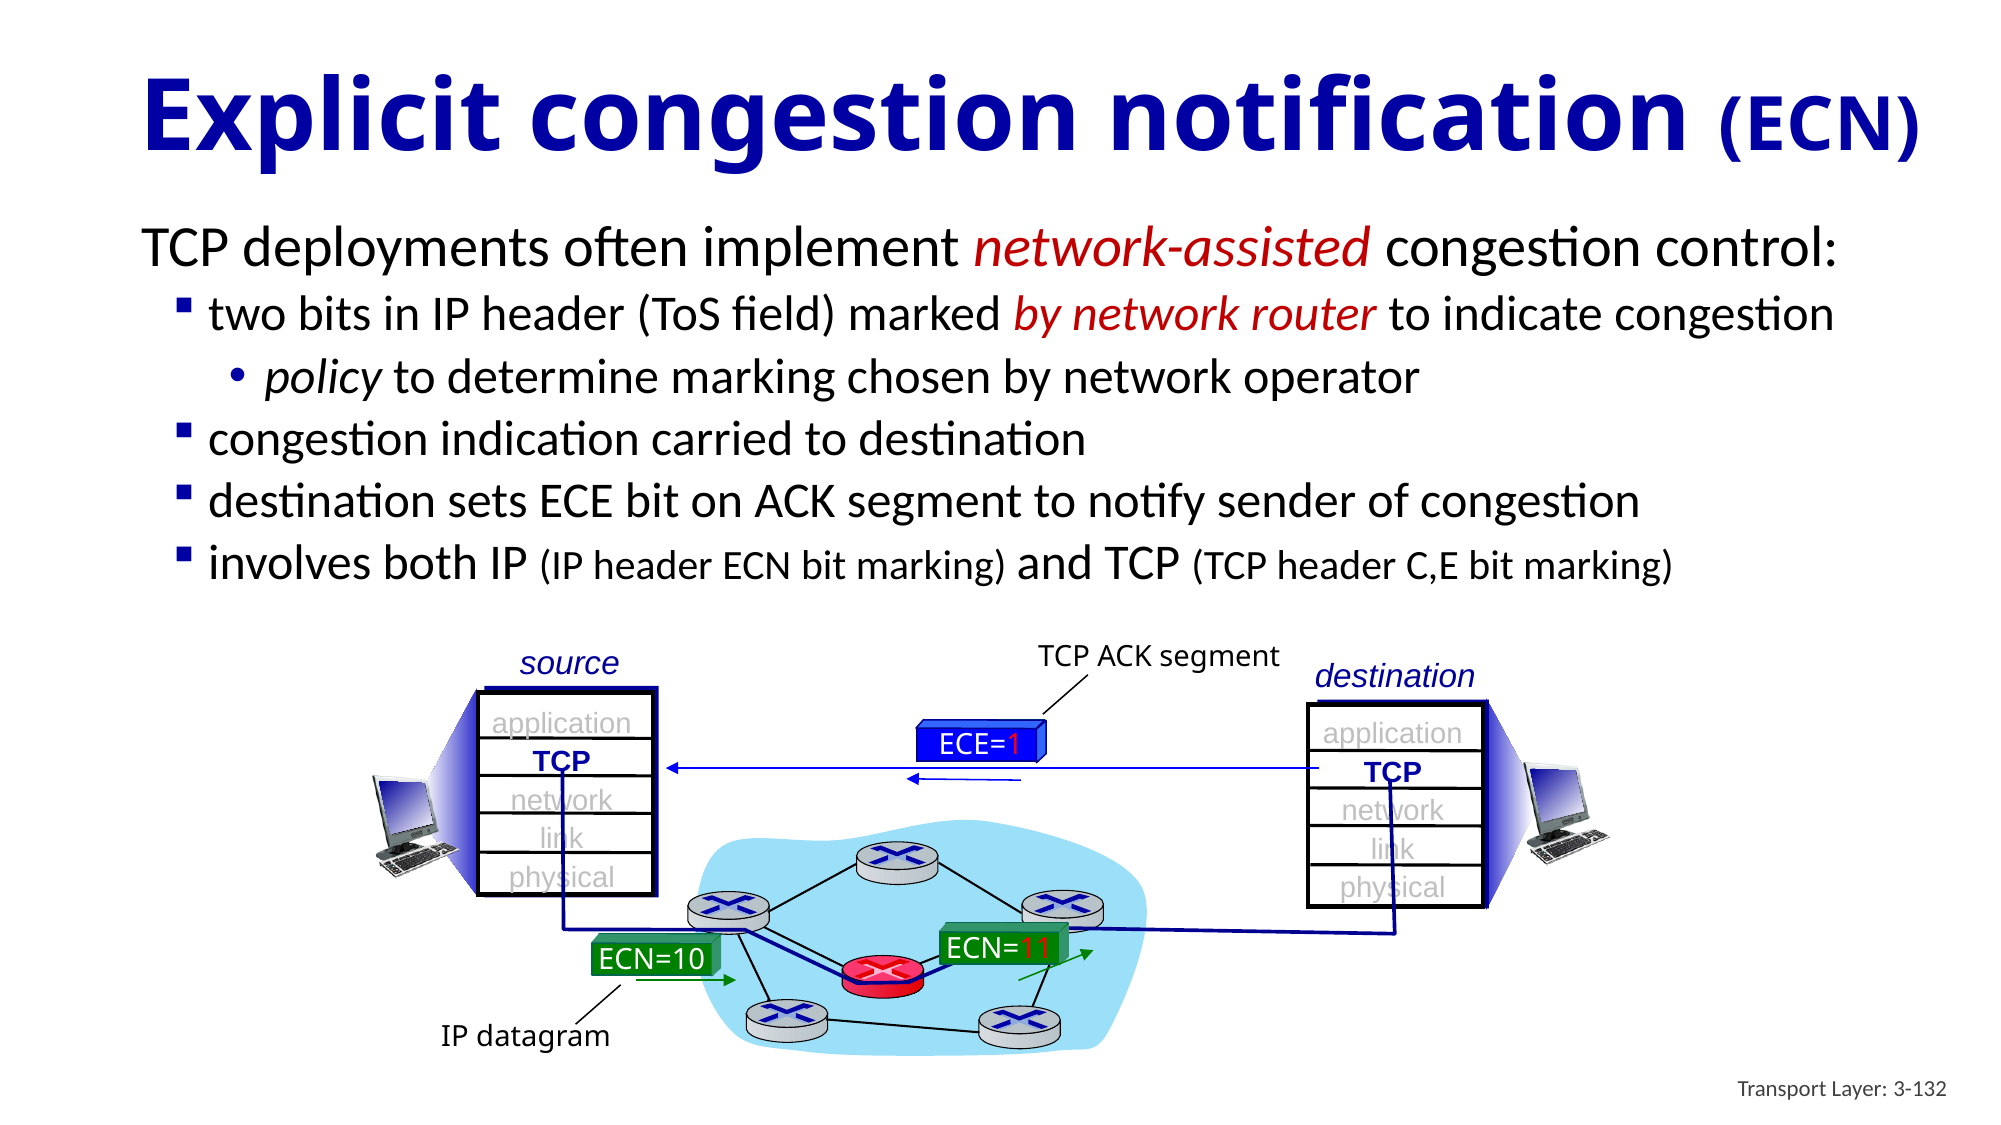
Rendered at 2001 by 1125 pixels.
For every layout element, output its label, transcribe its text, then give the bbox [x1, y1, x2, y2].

title Explicit congestion notification (ECN) [124, 44, 1994, 192]
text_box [665, 717, 1320, 781]
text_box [369, 633, 1631, 1057]
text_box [1026, 629, 1293, 715]
text_box TCP deployments often implement network-assisted congestion control: two bits in IP header (ToS field) marked by network router to indicate congestion policy to determine marking chosen by network operator congestion indication carried to destination destination sets ECE bit on ACK segment to notify sender of congestion involves both IP (IP header ECN bit marking) and TCP (TCP header C,E bit marking) [118, 208, 1952, 639]
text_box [876, 921, 1122, 981]
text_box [430, 984, 622, 1061]
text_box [529, 932, 775, 984]
slide_number Transport Layer: 3-132 [1512, 1056, 1963, 1117]
